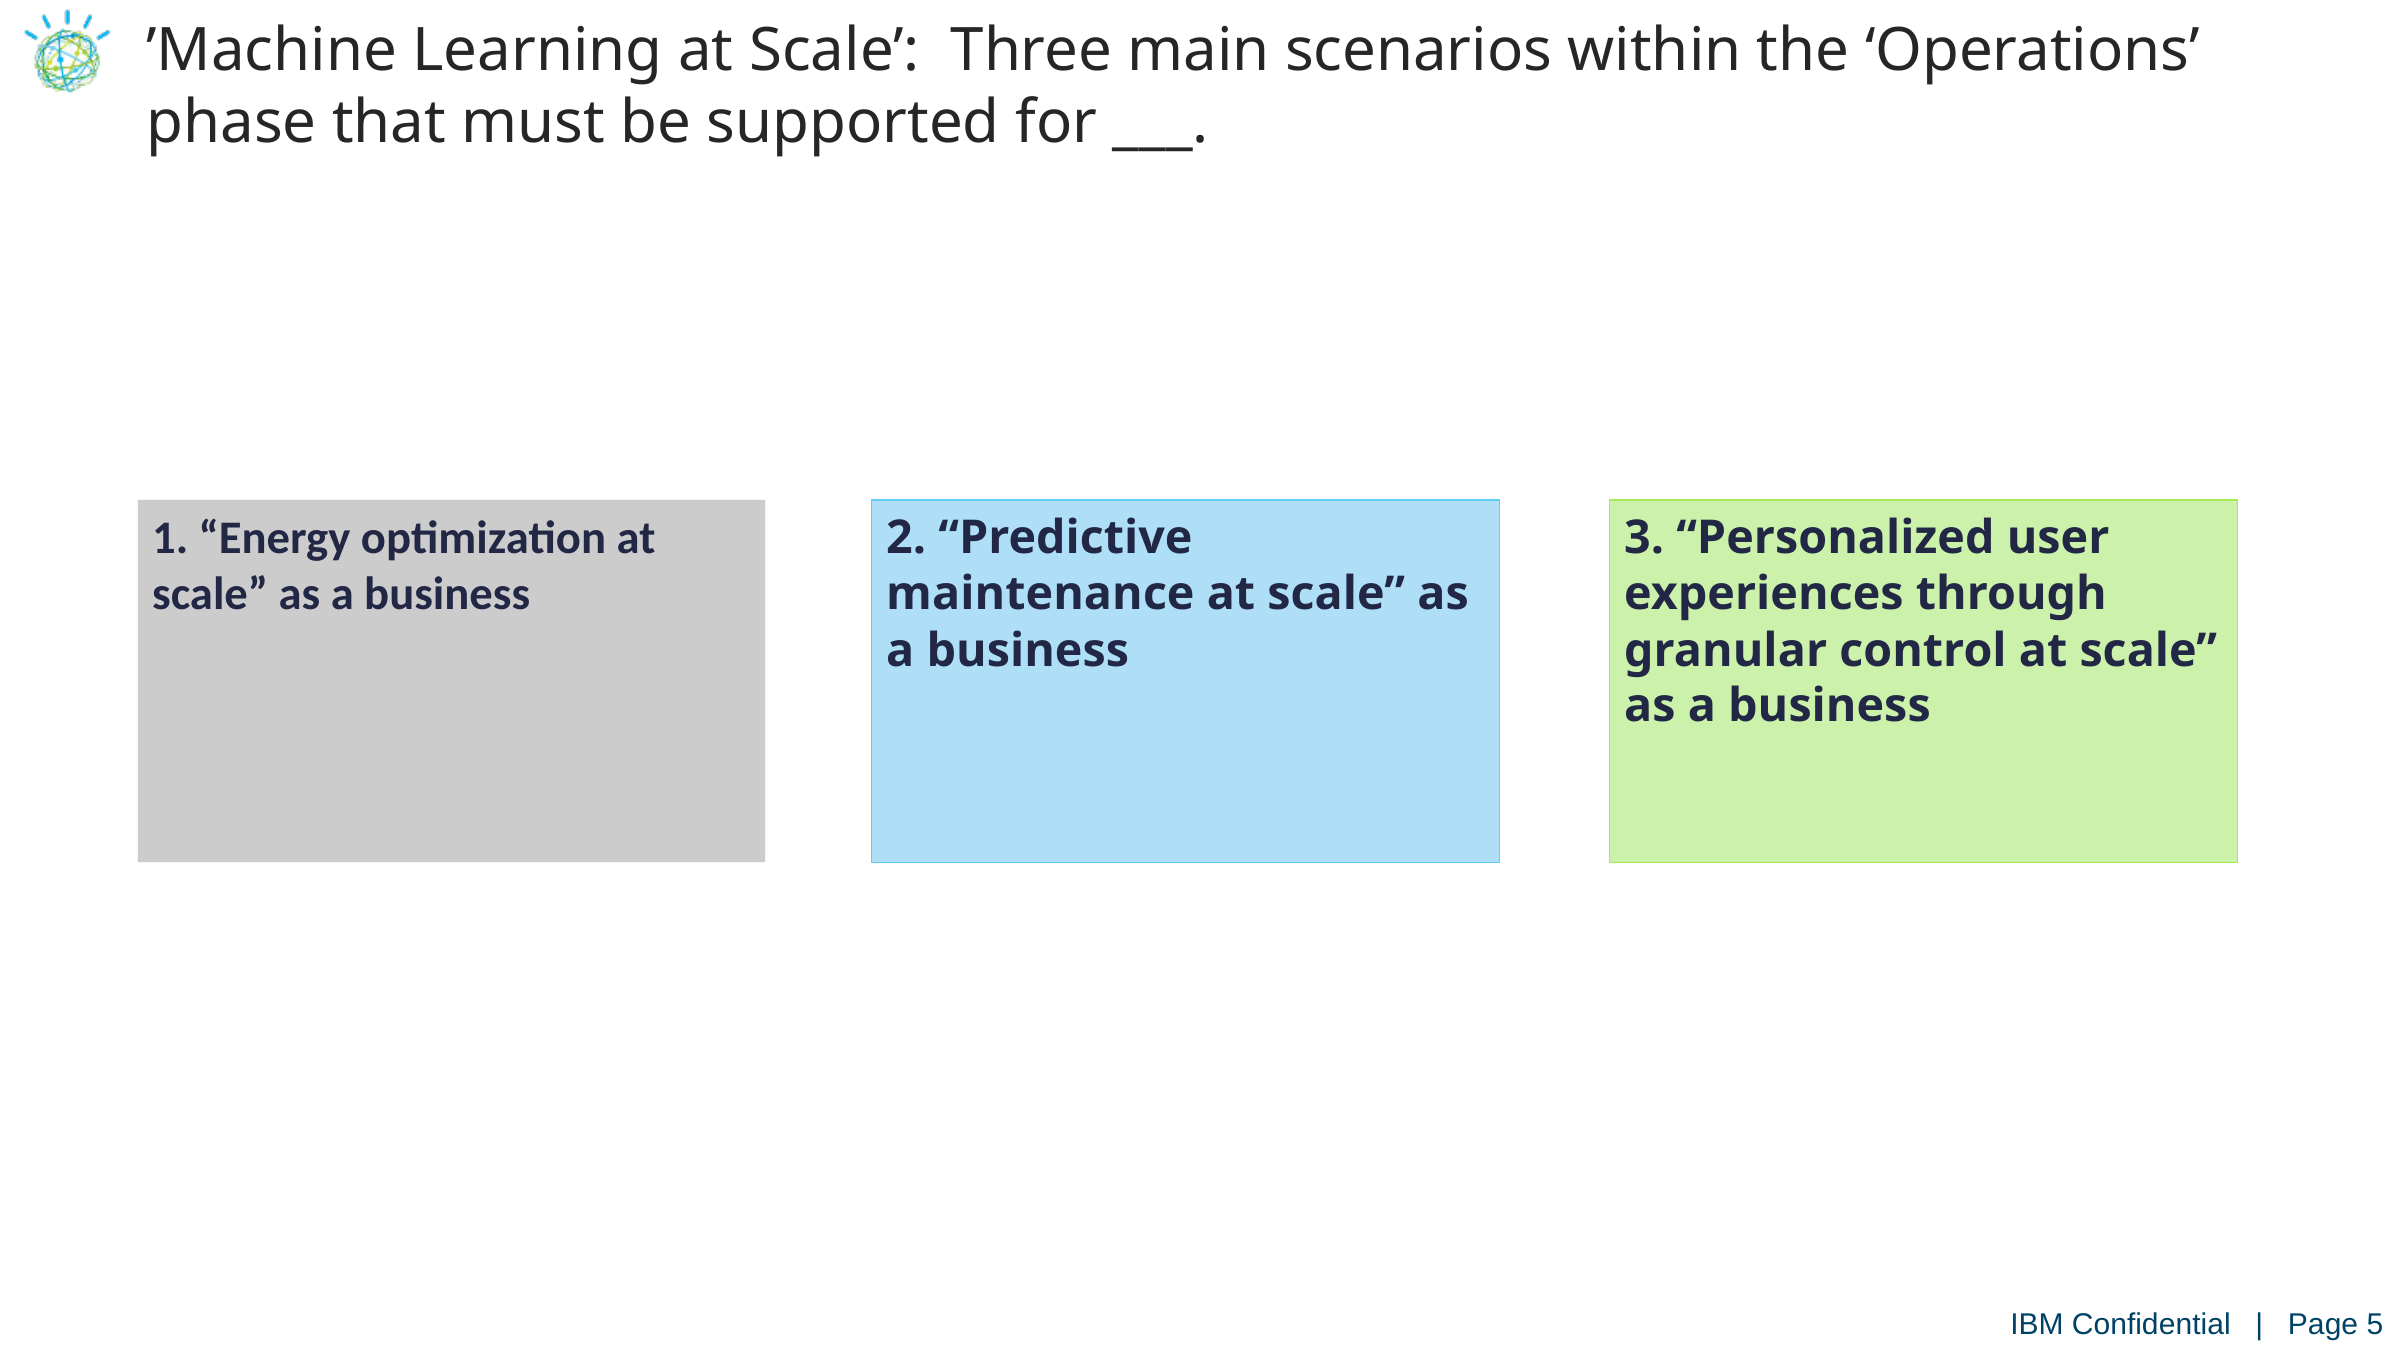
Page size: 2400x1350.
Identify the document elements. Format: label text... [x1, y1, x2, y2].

text_box 2. “Predictive maintenance at scale” as a business [871, 499, 1500, 863]
title ’Machine Learning at Scale’: Three main scenarios within the ‘Operations’ phase that must be supported for ___. [125, 0, 2251, 100]
picture [10, 4, 125, 100]
text_box 1. “Energy optimization at scale” as a business [137, 499, 766, 863]
text_box IBM Confidential | Page 5 [1823, 1304, 2384, 1350]
text_box 3. “Personalized user experiences through granular control at scale” as a business [1609, 499, 2238, 863]
